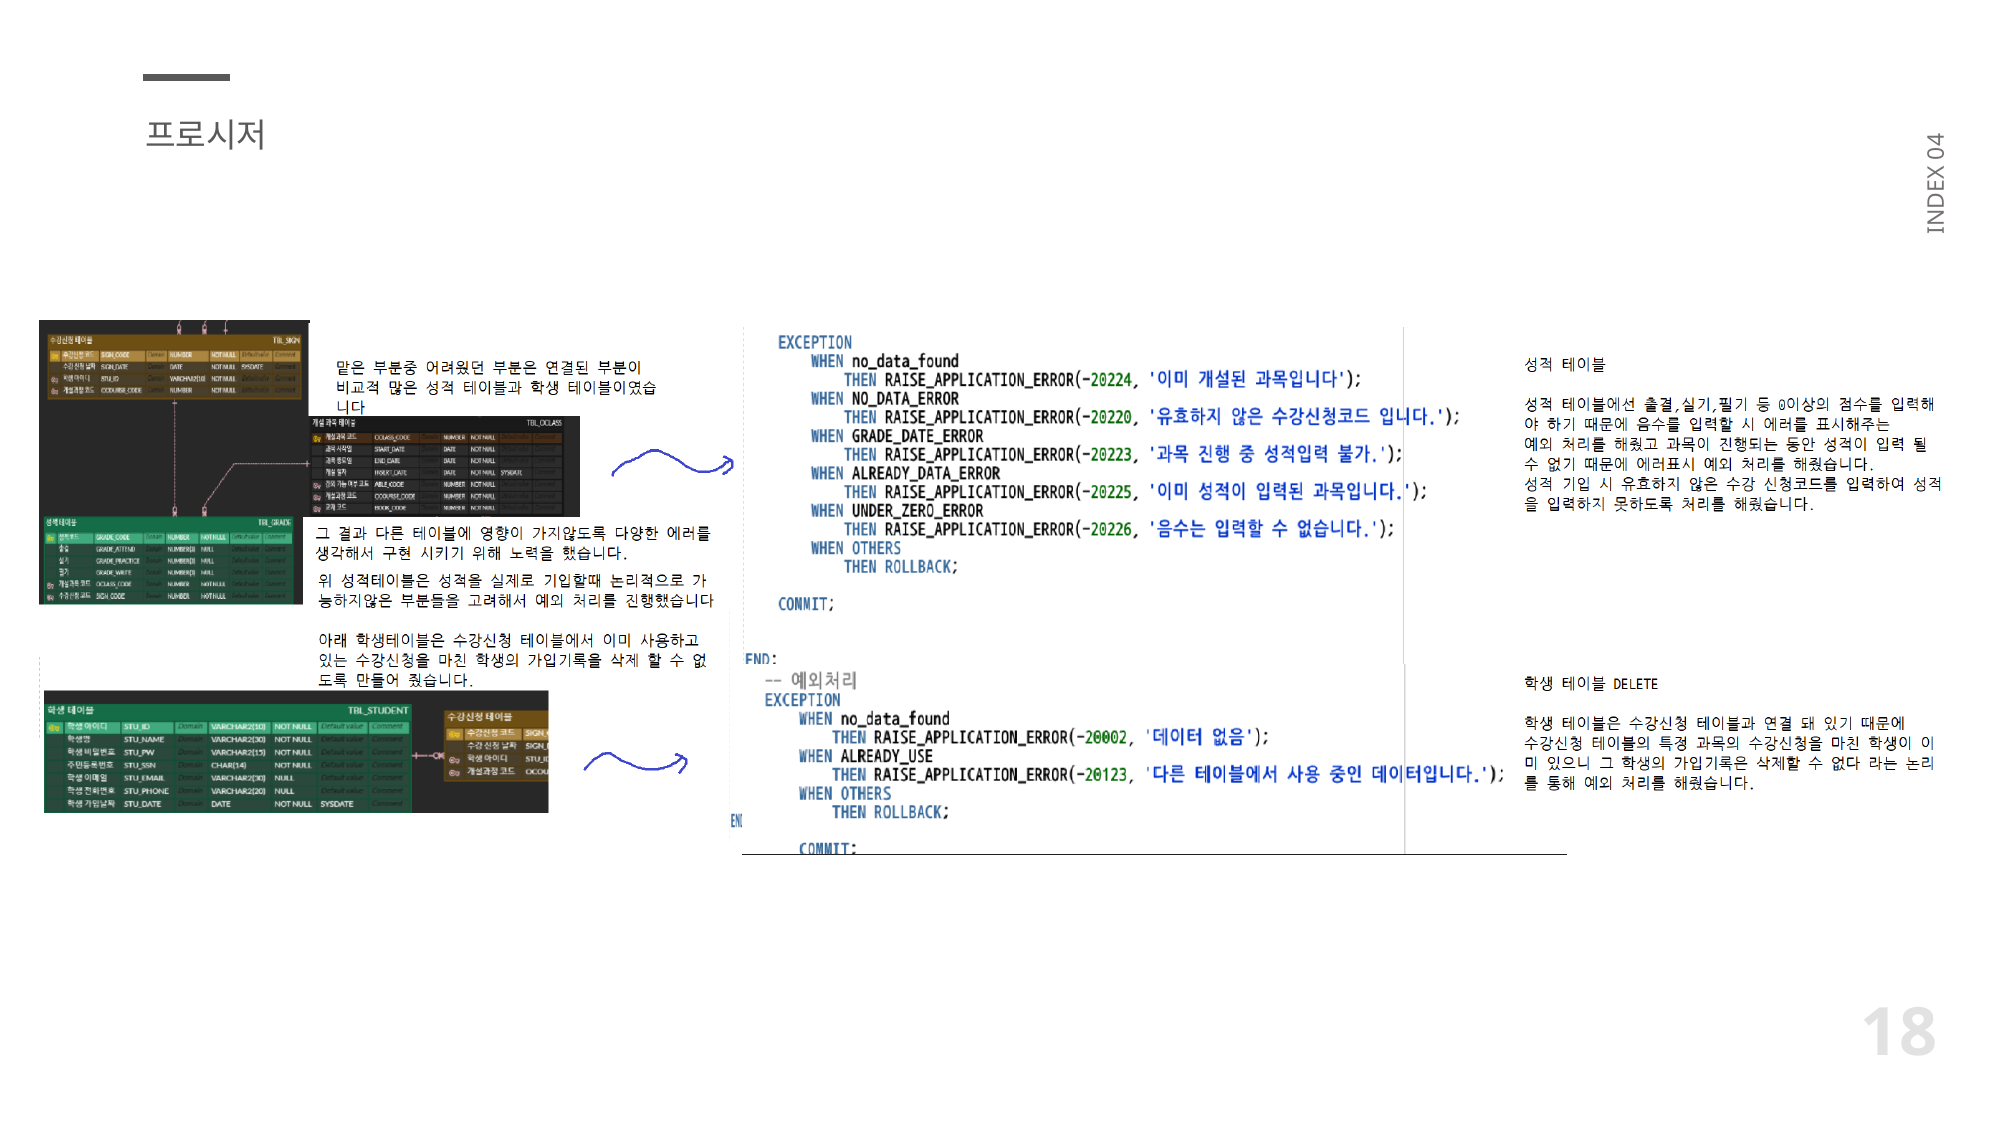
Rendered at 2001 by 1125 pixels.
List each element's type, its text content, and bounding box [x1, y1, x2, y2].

text_box 프로시저 [130, 100, 326, 161]
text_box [39, 320, 1961, 918]
text_box 18 [1845, 981, 1952, 1076]
text_box INDEX 04 [1895, 104, 1956, 264]
